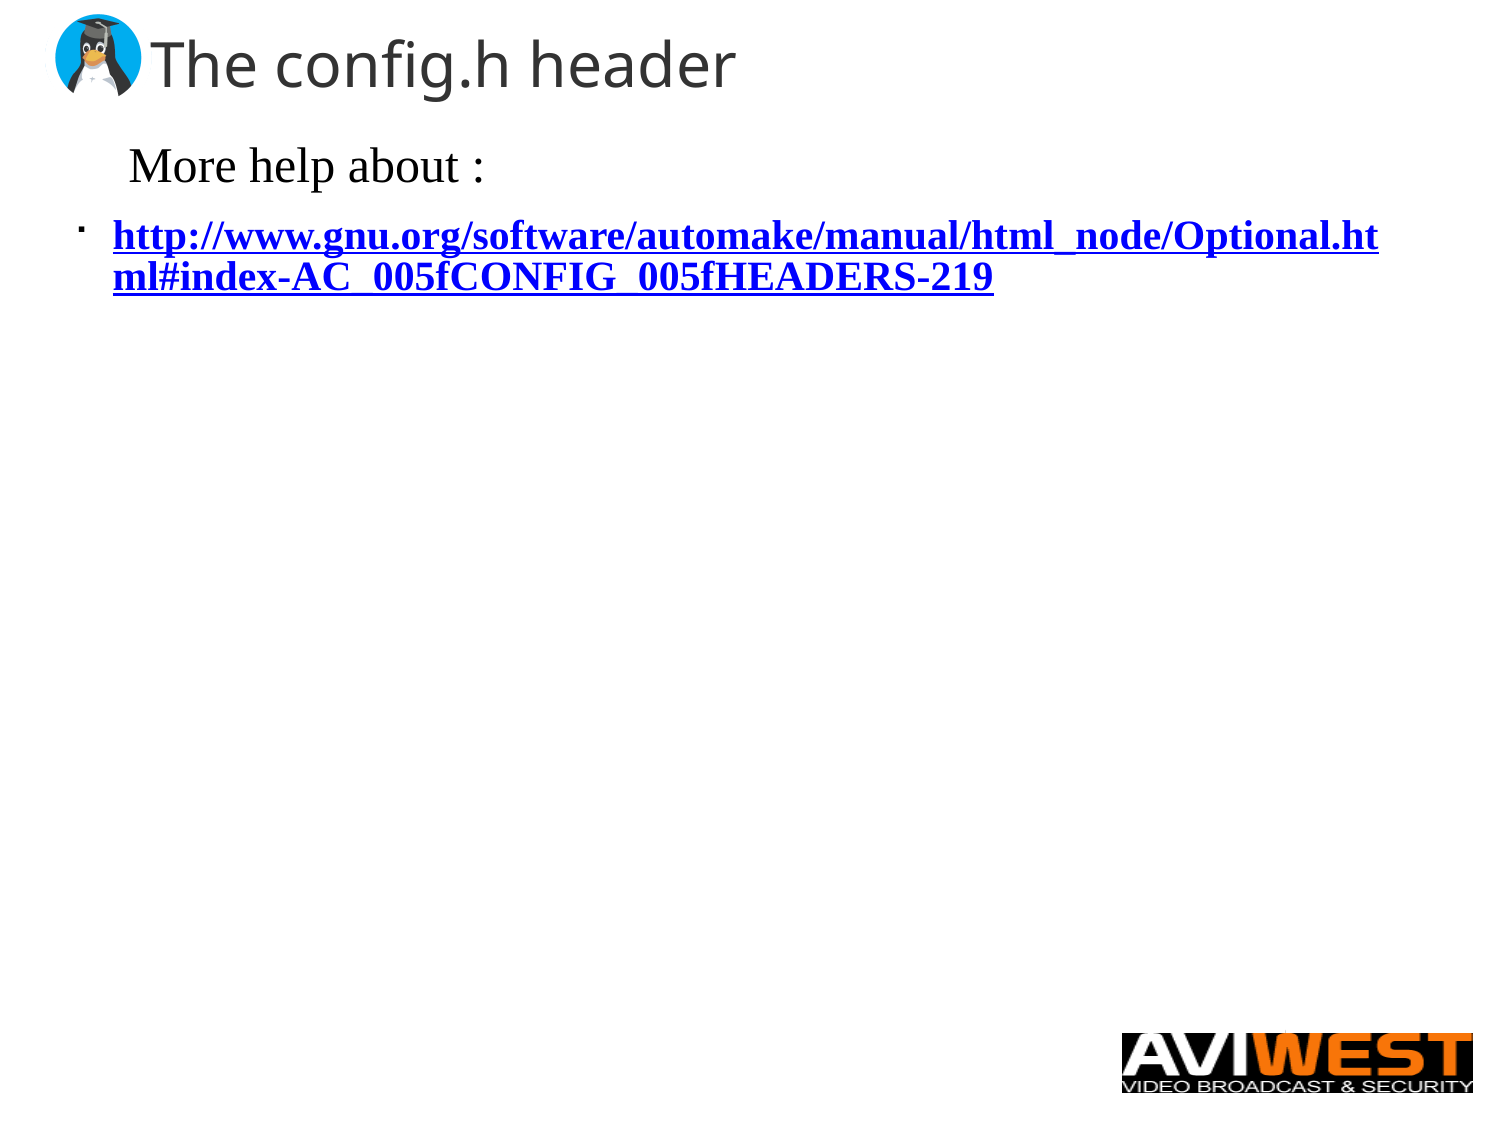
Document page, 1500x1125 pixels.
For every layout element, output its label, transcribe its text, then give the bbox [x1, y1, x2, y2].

text_box http://www.gnu.org/software/automake/manual/html_node/Optional.html#index-AC_005fCONFIG_005fHEADERS-219 [62, 200, 1400, 315]
picture [44, 3, 152, 112]
text_box The config.h header [157, 12, 1500, 113]
picture [1122, 1033, 1473, 1093]
text_box  More help about : [62, 125, 490, 200]
